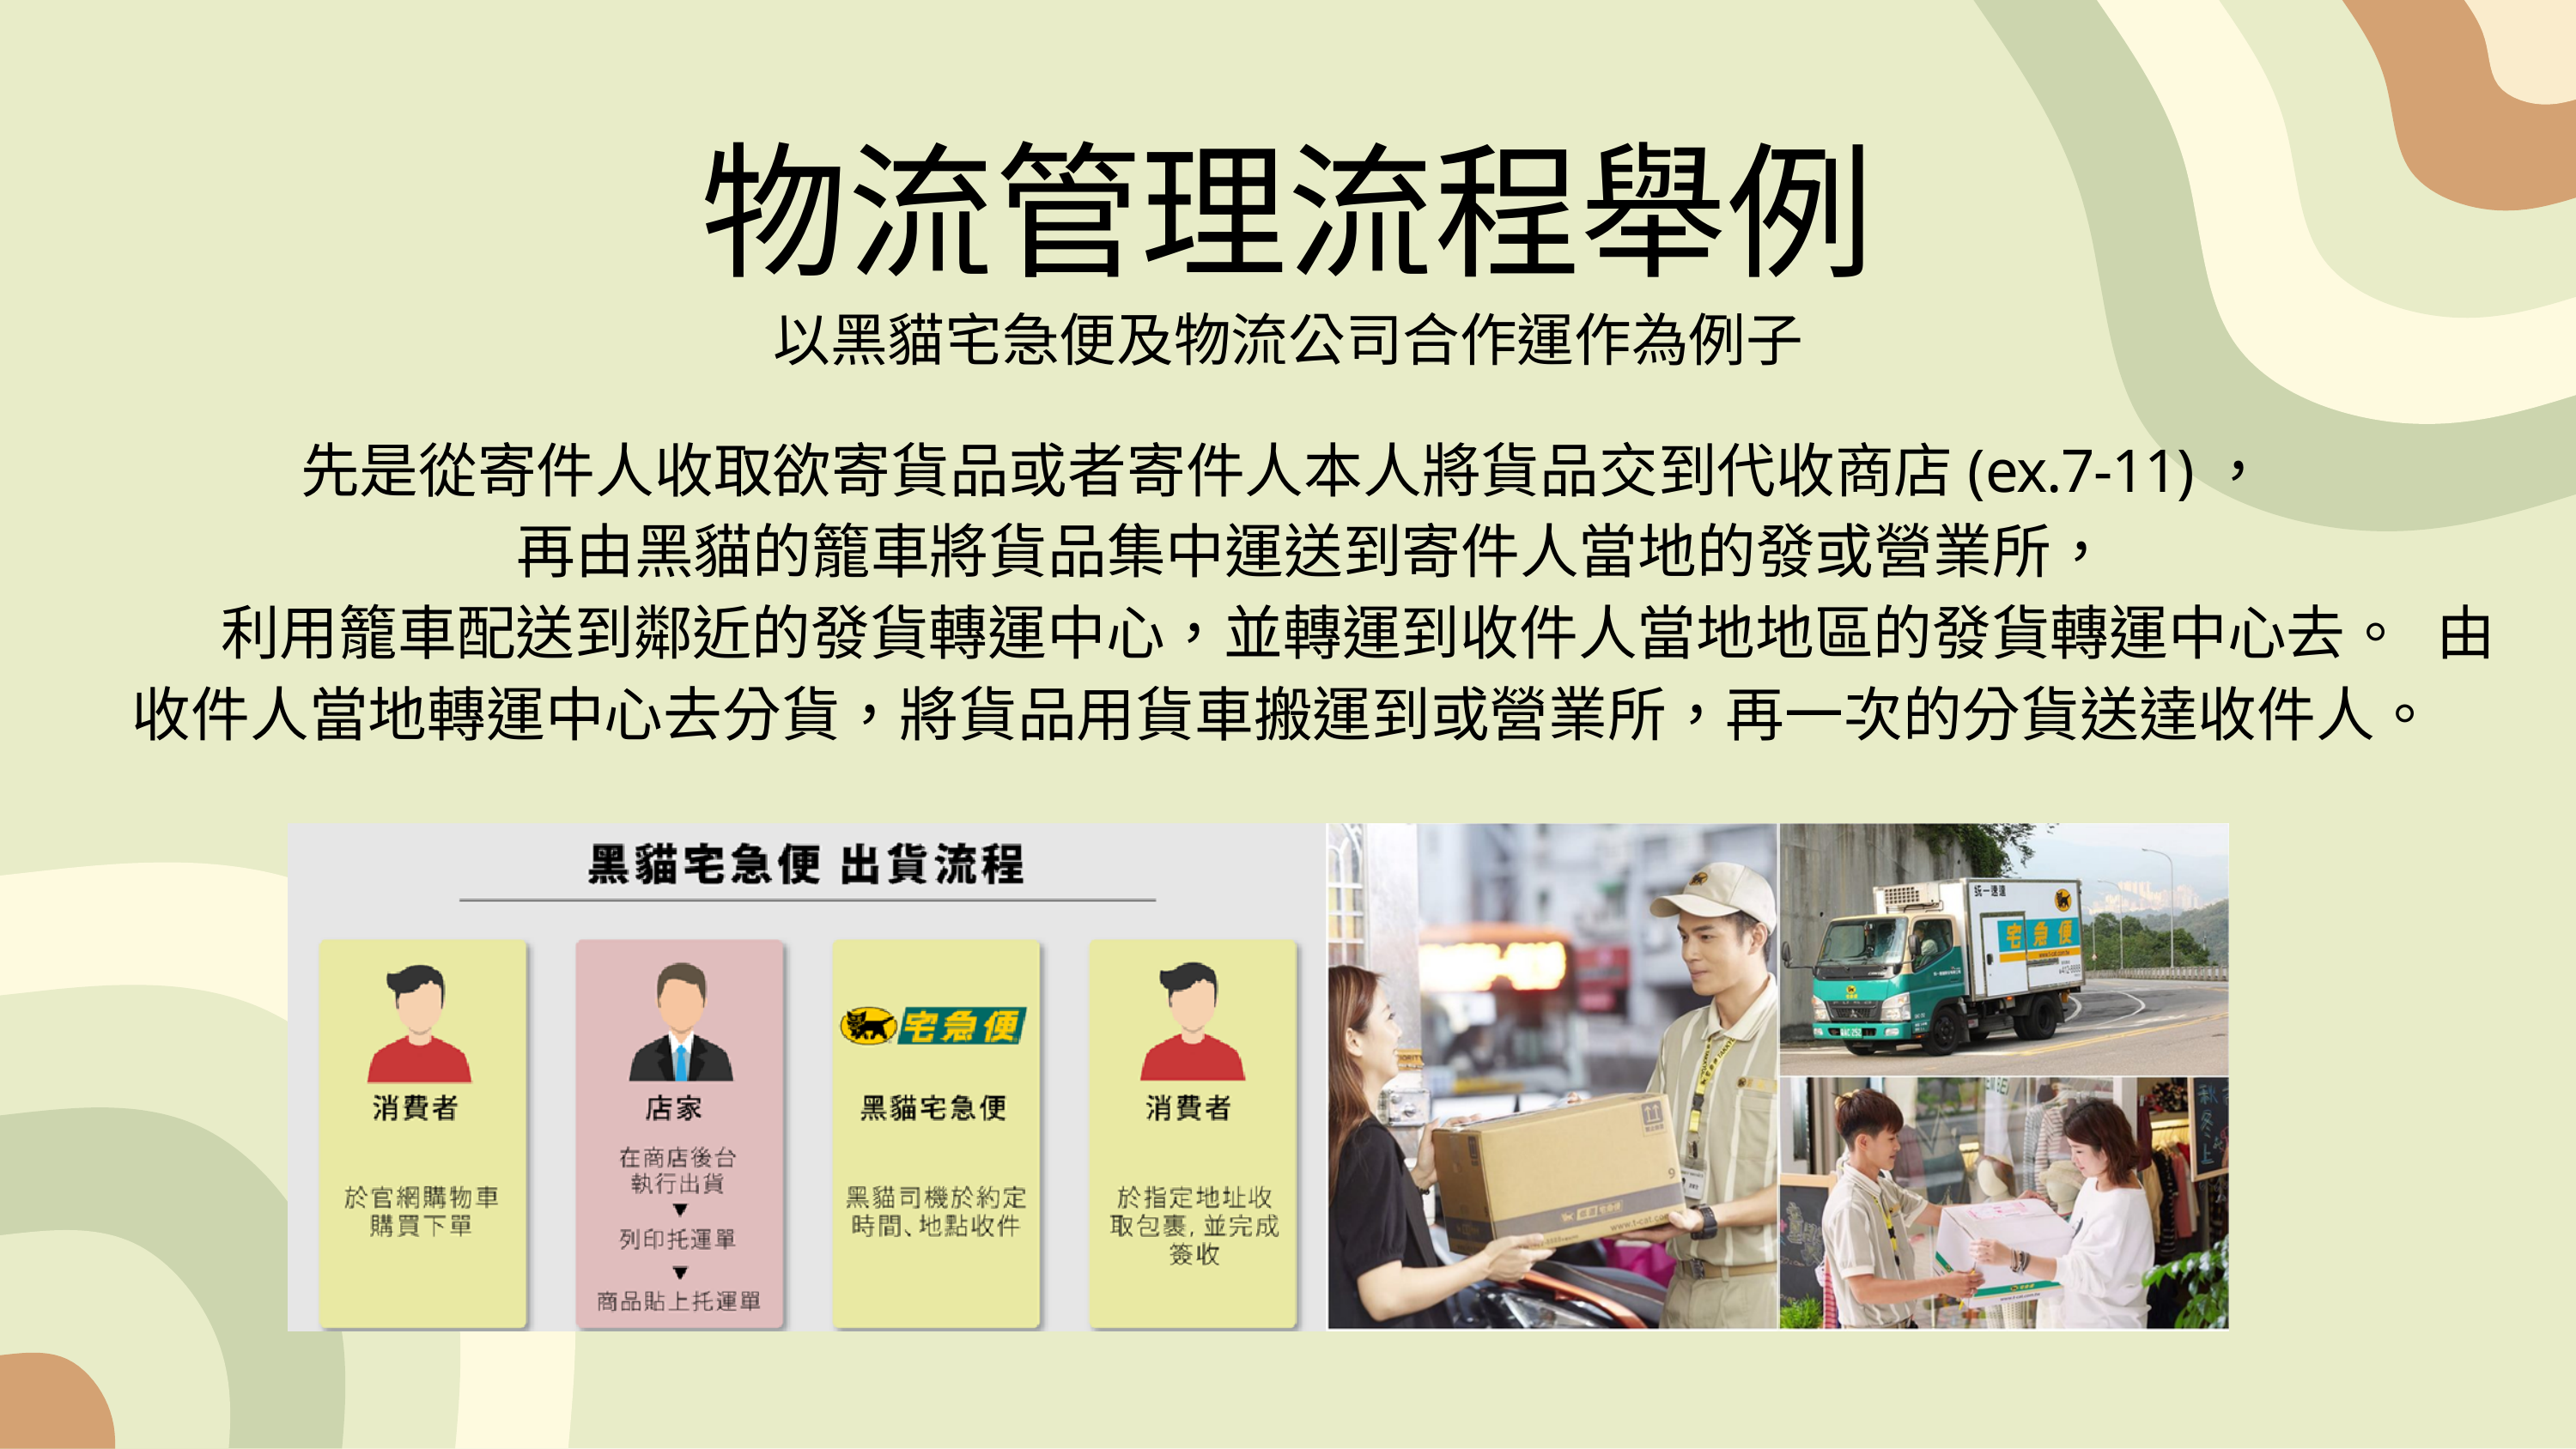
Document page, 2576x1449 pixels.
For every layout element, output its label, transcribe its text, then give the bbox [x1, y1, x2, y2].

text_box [0, 823, 2230, 1449]
text_box 以黑貓宅急便及物流公司合作運作為例子 先是從寄件人收取欲寄貨品或者寄件人本人將貨品交到代收商店(ex.7-11)， 再由黑貓的籠車將貨品集中運送到寄件人當地的發或營業所， 利用籠車配送到鄰近的發貨轉運中心，並轉運到收件人當地地區的發貨轉運中心去。 由收件人當地轉運中心去分貨，將貨品用貨車搬運到或營業所，再一次的分貨送達收件人。 [130, 301, 2500, 749]
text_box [1973, 0, 2576, 532]
title 物流管理流程舉例 [699, 117, 1877, 301]
